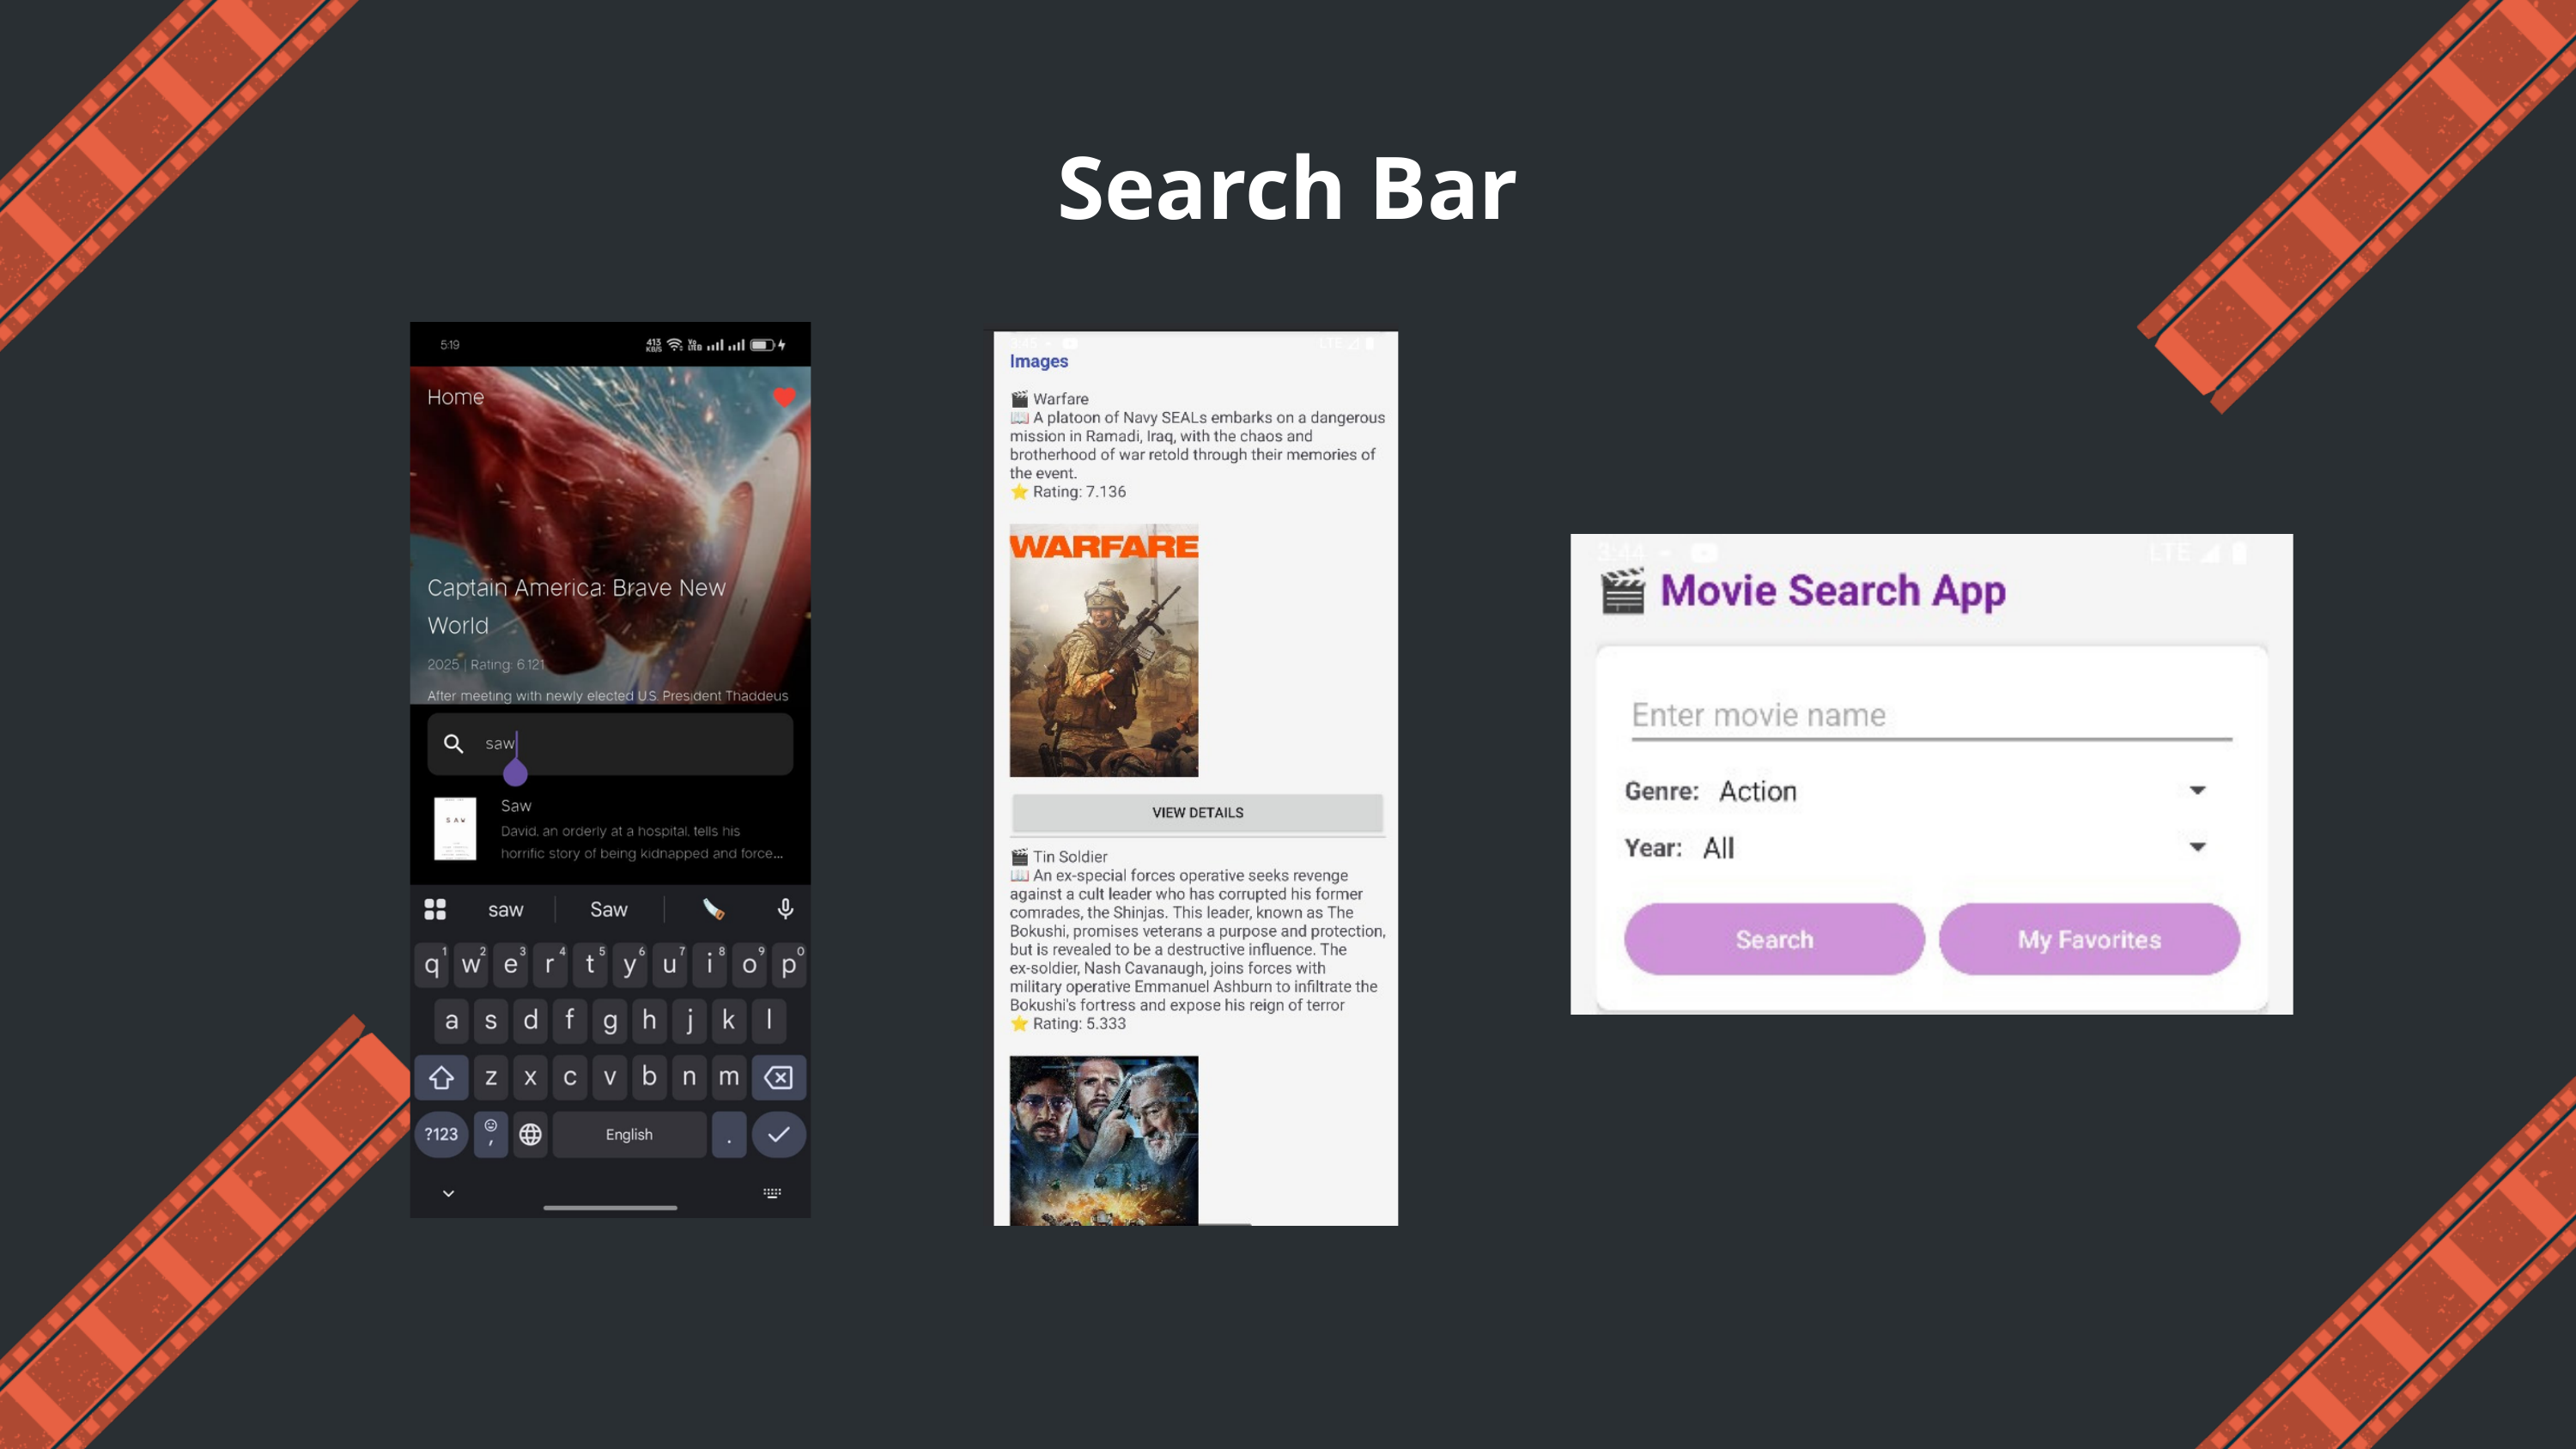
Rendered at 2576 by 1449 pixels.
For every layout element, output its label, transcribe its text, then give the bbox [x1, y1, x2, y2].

text_box [2136, 1014, 2576, 1449]
text_box [1571, 534, 2293, 1015]
text_box [0, 1014, 440, 1449]
text_box Search Bar [1046, 149, 1530, 237]
text_box [983, 323, 1399, 1226]
text_box [410, 322, 811, 1218]
text_box [2136, 0, 2576, 415]
text_box [0, 0, 440, 415]
